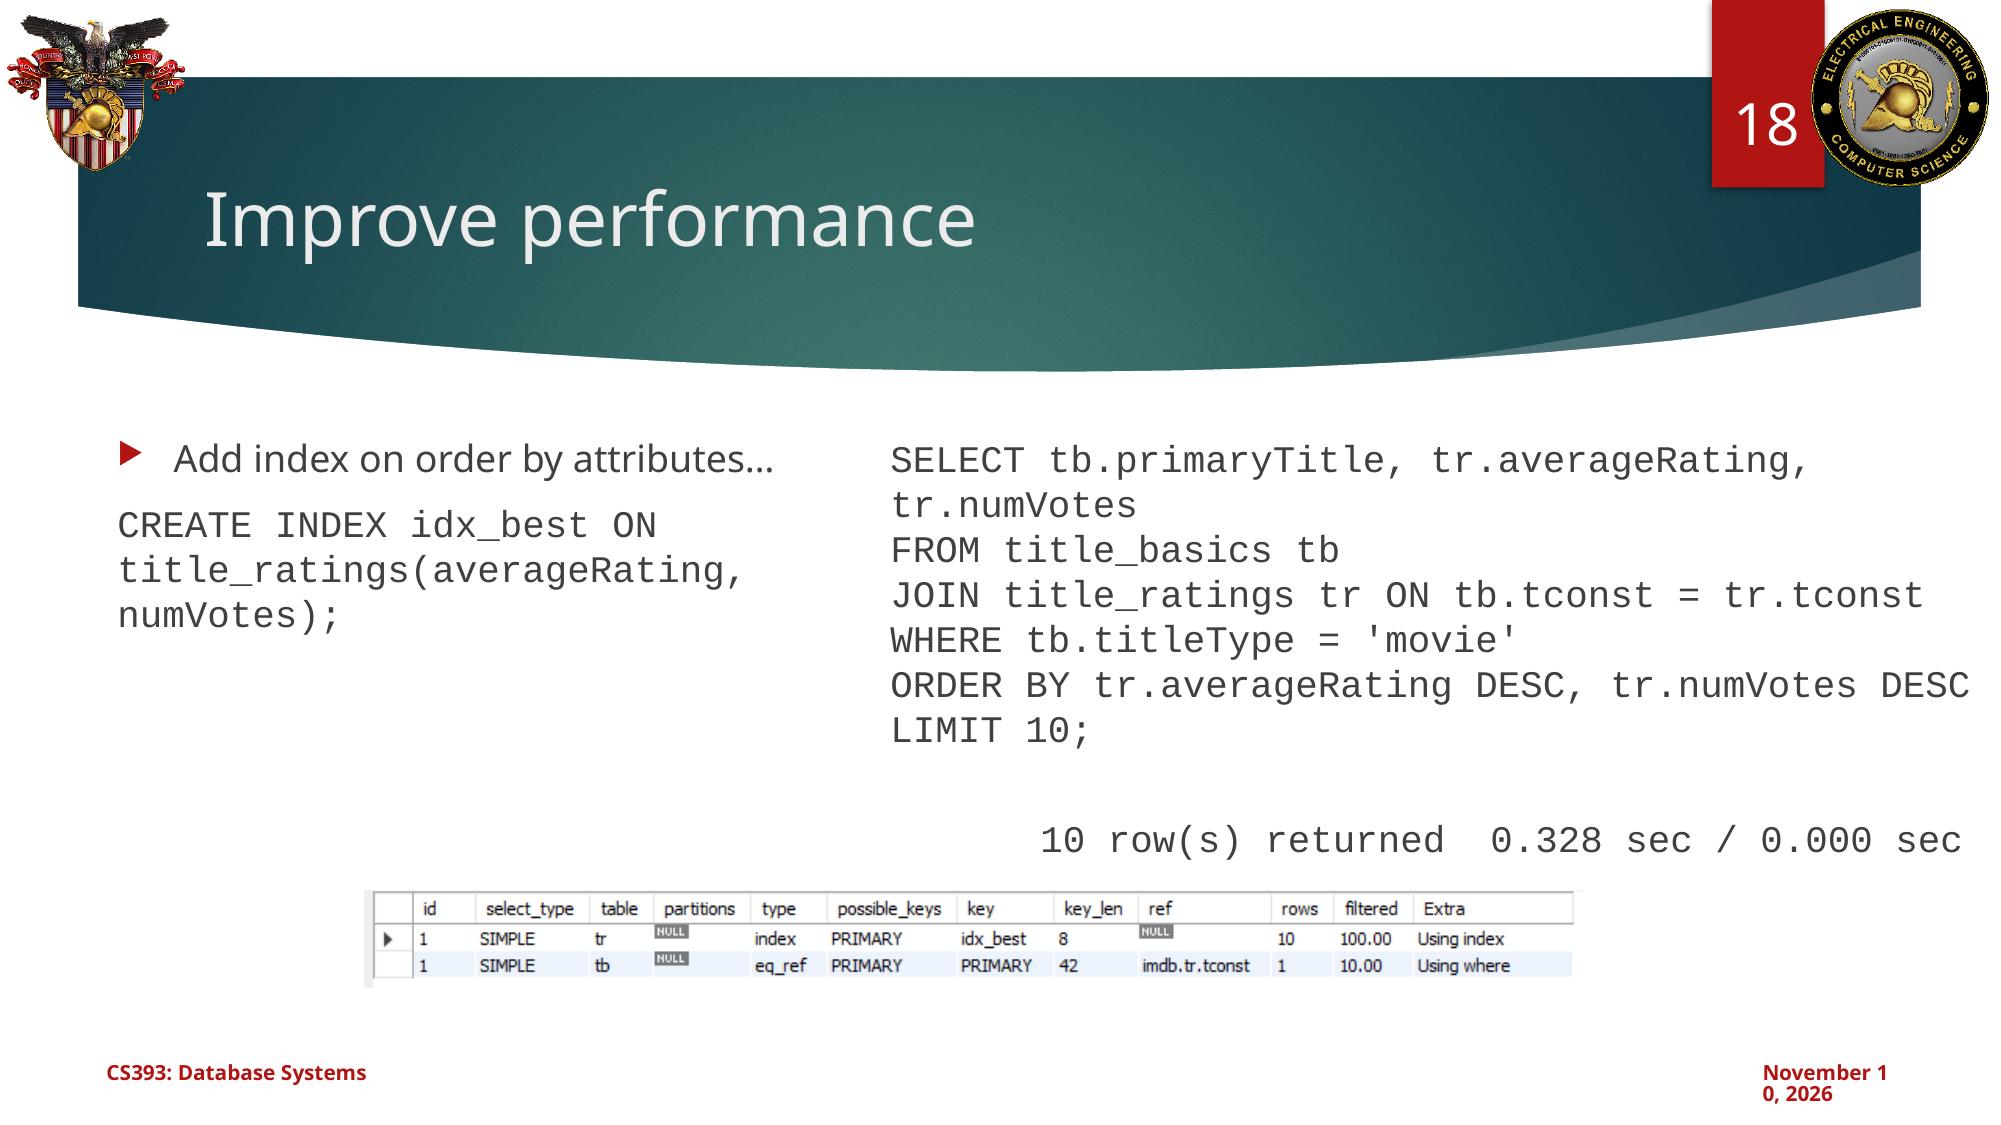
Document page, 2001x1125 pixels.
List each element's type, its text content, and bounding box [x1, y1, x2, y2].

slide_number 18 [1698, 48, 1836, 175]
list SELECT tb.primaryTitle, tr.averageRating, tr.numVotes FROM title_basics tb JOIN title_ratings tr ON tb.tconst = tr.tconst WHERE tb.titleType = 'movie' ORDER BY tr.averageRating DESC, tr.numVotes DESC LIMIT 10; 10 row(s) returned 0.328 sec / 0.000 sec [875, 427, 2000, 988]
picture [1809, 7, 1990, 188]
picture [7, 3, 185, 184]
picture [364, 890, 1586, 988]
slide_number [1747, 1048, 1910, 1099]
list Add index on order by attributes… CREATE INDEX idx_best ON title_ratings(averageRating, numVotes); [102, 427, 875, 988]
title Improve performance [189, 158, 1638, 275]
footer CS393: Database Systems [91, 1048, 726, 1100]
